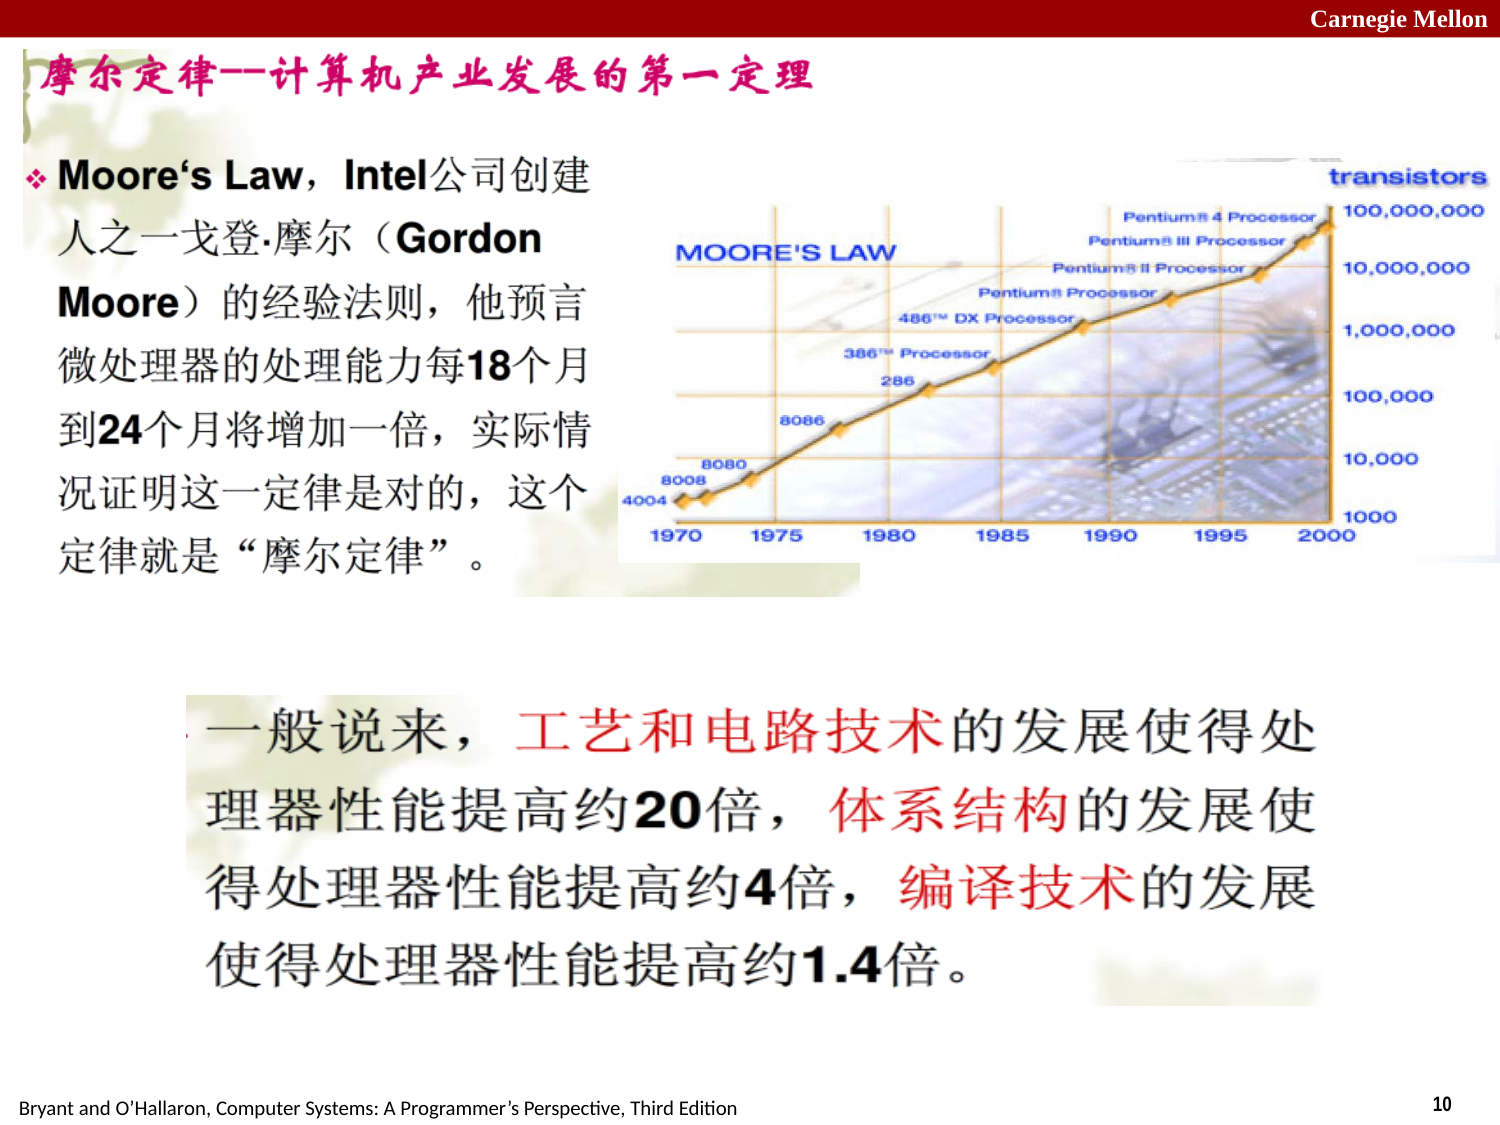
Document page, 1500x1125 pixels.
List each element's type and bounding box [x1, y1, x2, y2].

picture [186, 694, 1343, 1006]
picture [22, 49, 1500, 597]
